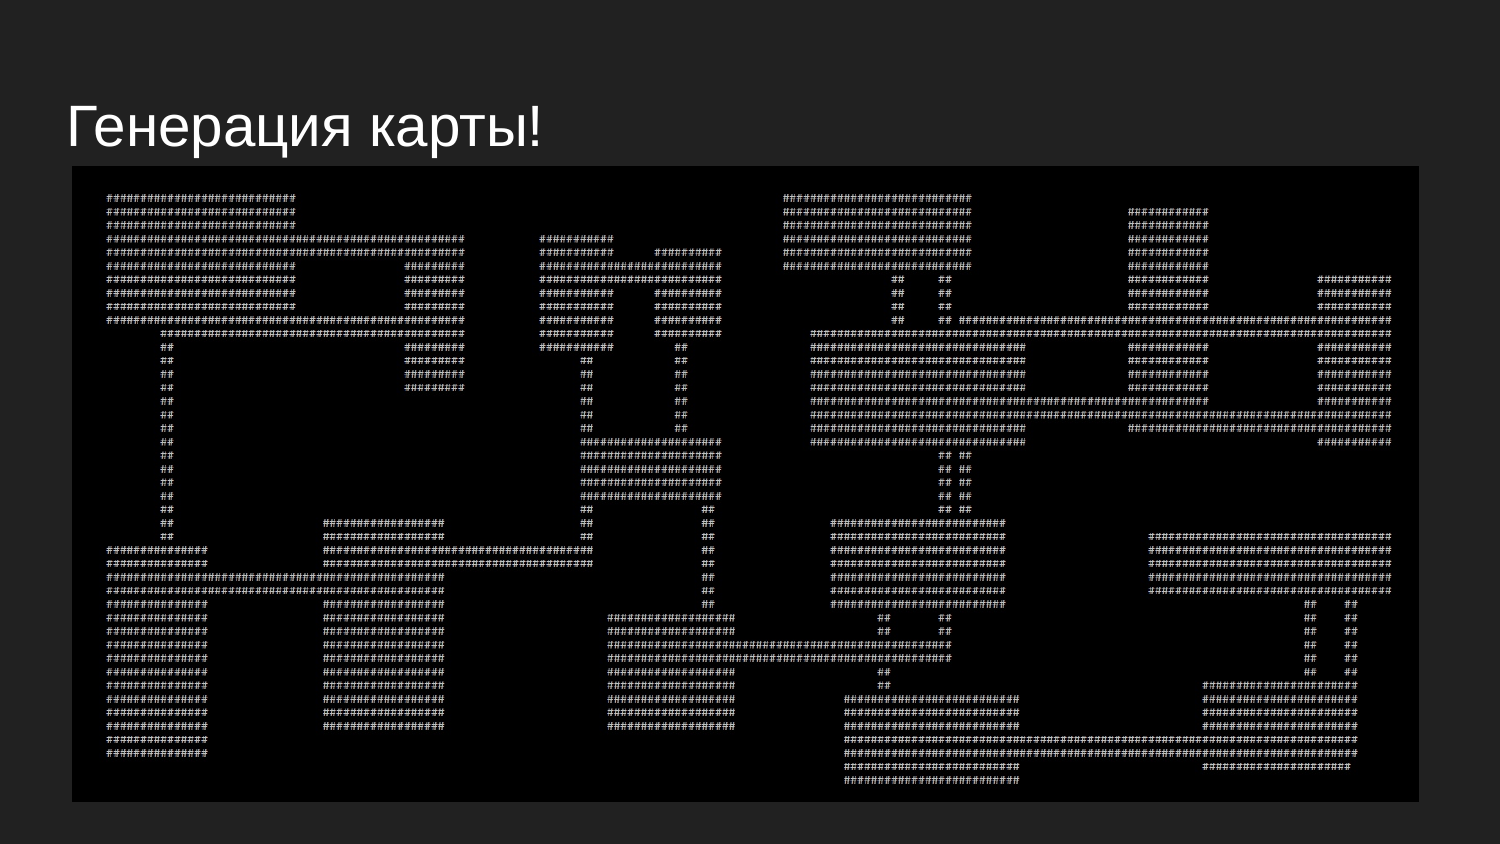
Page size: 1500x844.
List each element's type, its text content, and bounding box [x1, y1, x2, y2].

picture [72, 166, 1419, 803]
title Генерация карты! [51, 72, 1449, 167]
